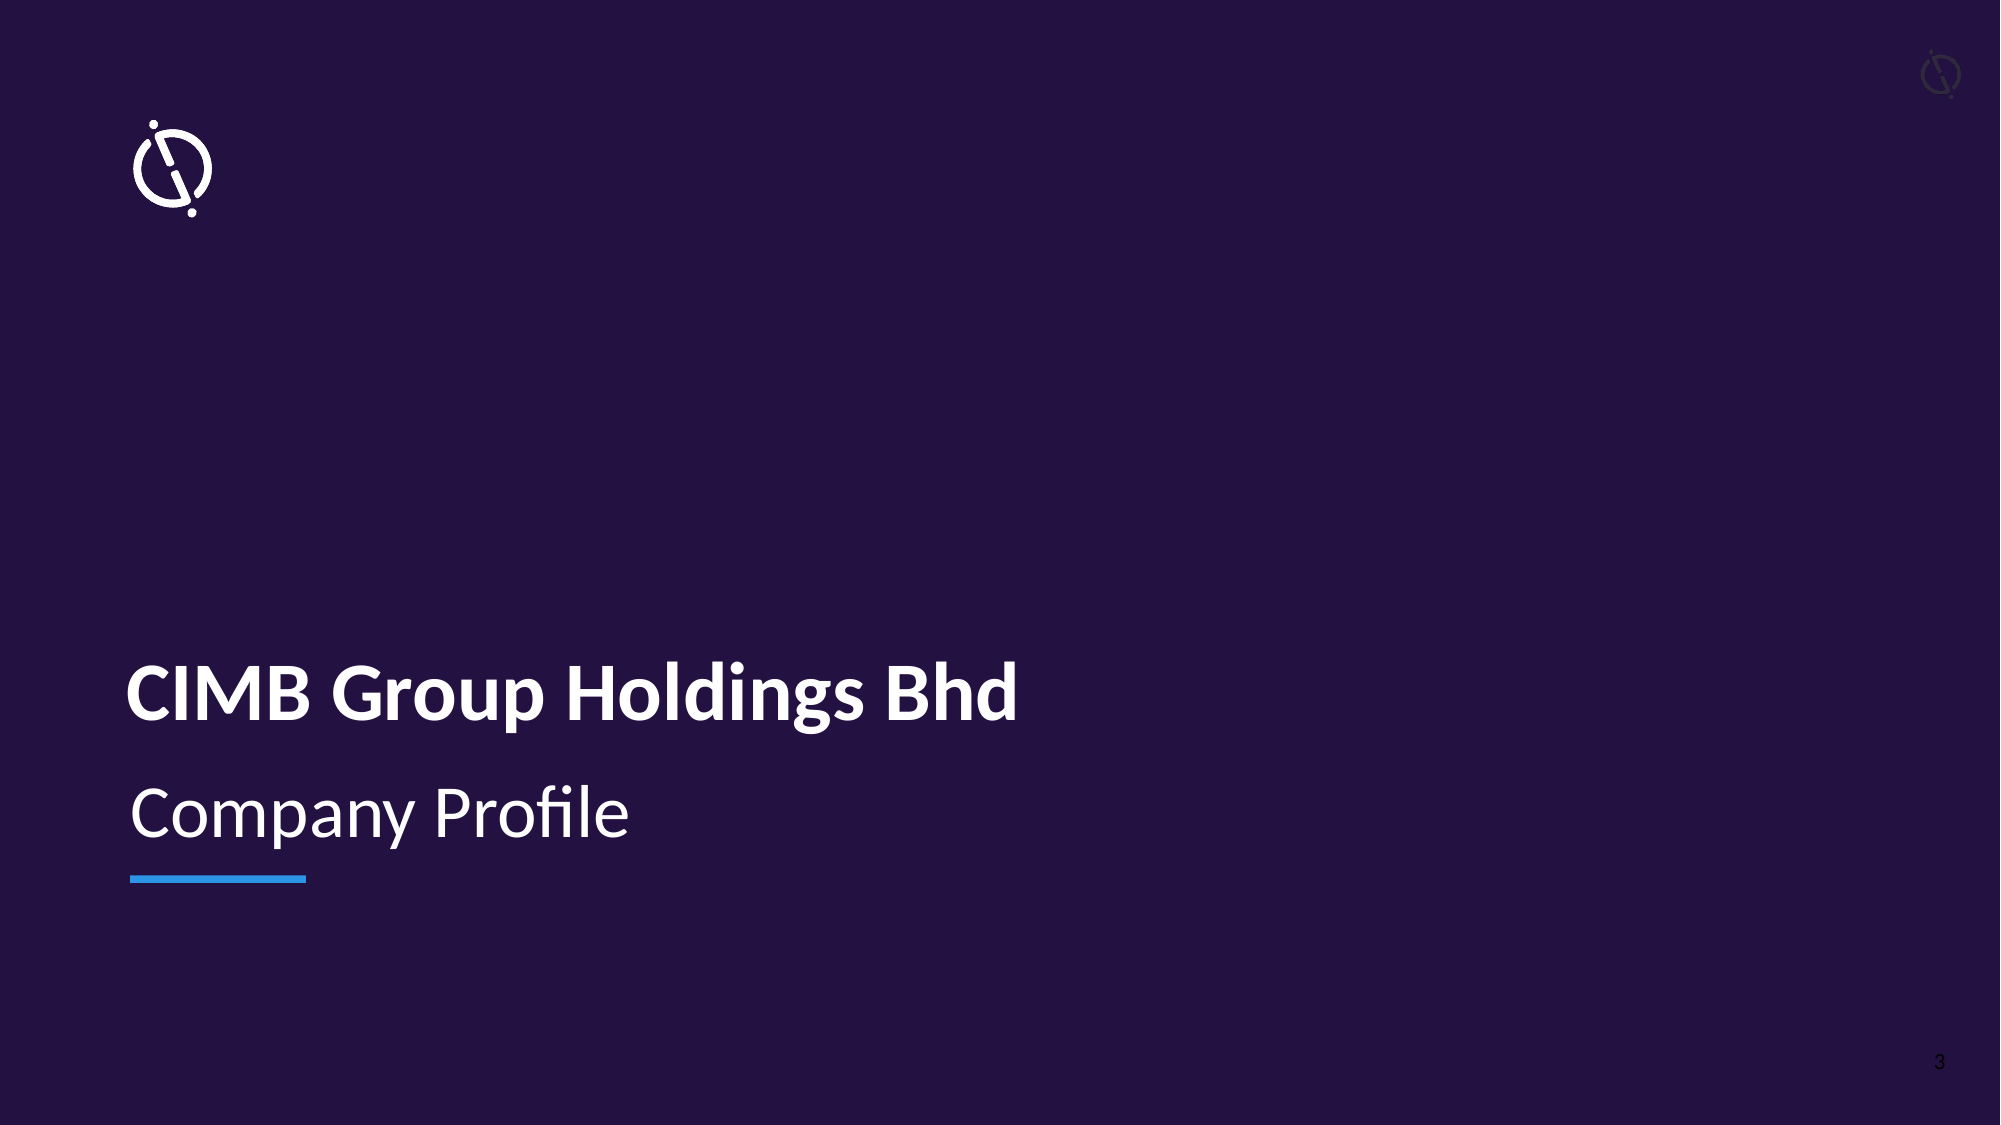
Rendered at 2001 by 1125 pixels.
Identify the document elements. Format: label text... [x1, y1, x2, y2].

list Company Profile [130, 803, 1769, 872]
text_box CIMB Group Holdings Bhd [111, 621, 1872, 803]
picture [1920, 49, 1961, 99]
